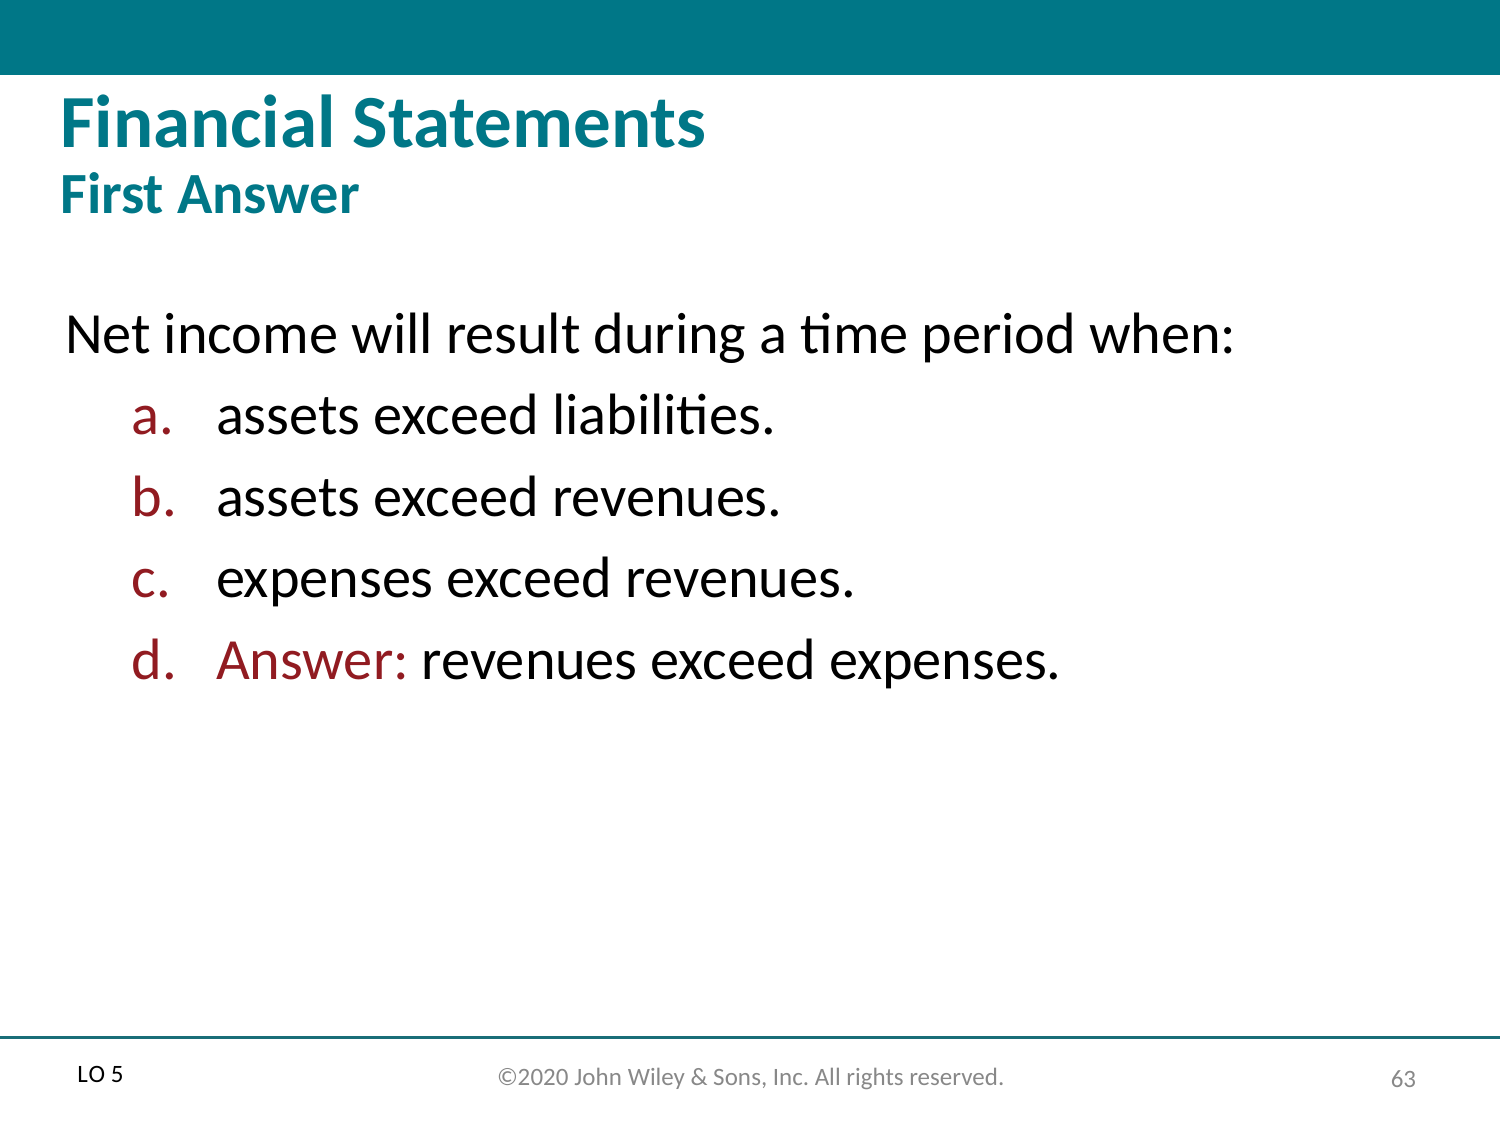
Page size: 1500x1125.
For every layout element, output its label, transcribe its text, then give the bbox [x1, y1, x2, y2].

list Net income will result during a time period when: assets exceed liabilities. assets exceed revenues. expenses exceed revenues. Answer: revenues exceed expenses. [50, 287, 1450, 805]
title Financial Statements First Answer [45, 75, 1447, 235]
list L O 5 [62, 1053, 155, 1099]
